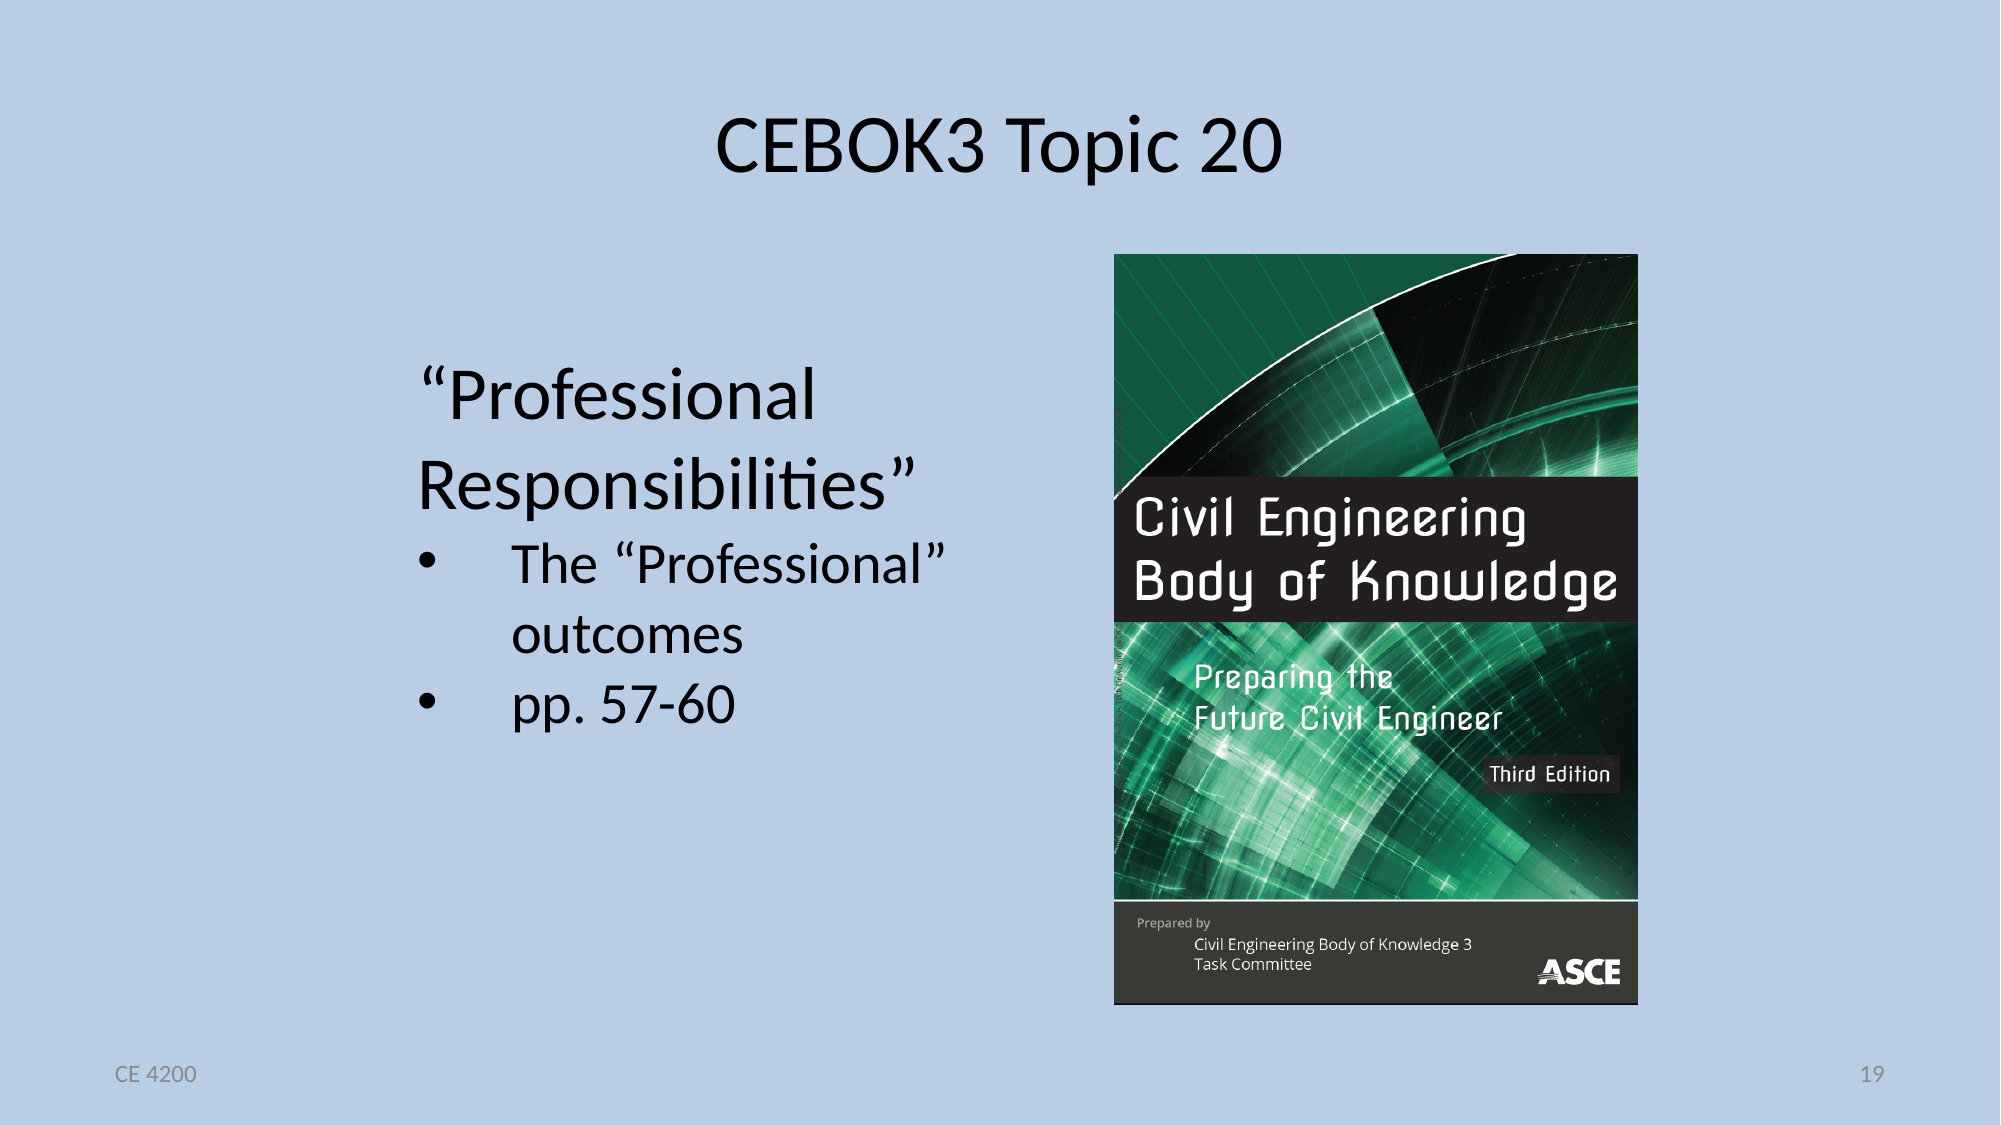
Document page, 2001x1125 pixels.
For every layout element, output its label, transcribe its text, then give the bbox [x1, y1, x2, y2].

slide_number CE 4200 [99, 1042, 567, 1103]
picture [1114, 254, 1638, 1006]
title CEBOK3 Topic 20 [99, 45, 1900, 233]
slide_number 19 [1433, 1042, 1900, 1103]
text_box “Professional Responsibilities” The “Professional” outcomes pp. 57-60 [402, 337, 1013, 833]
